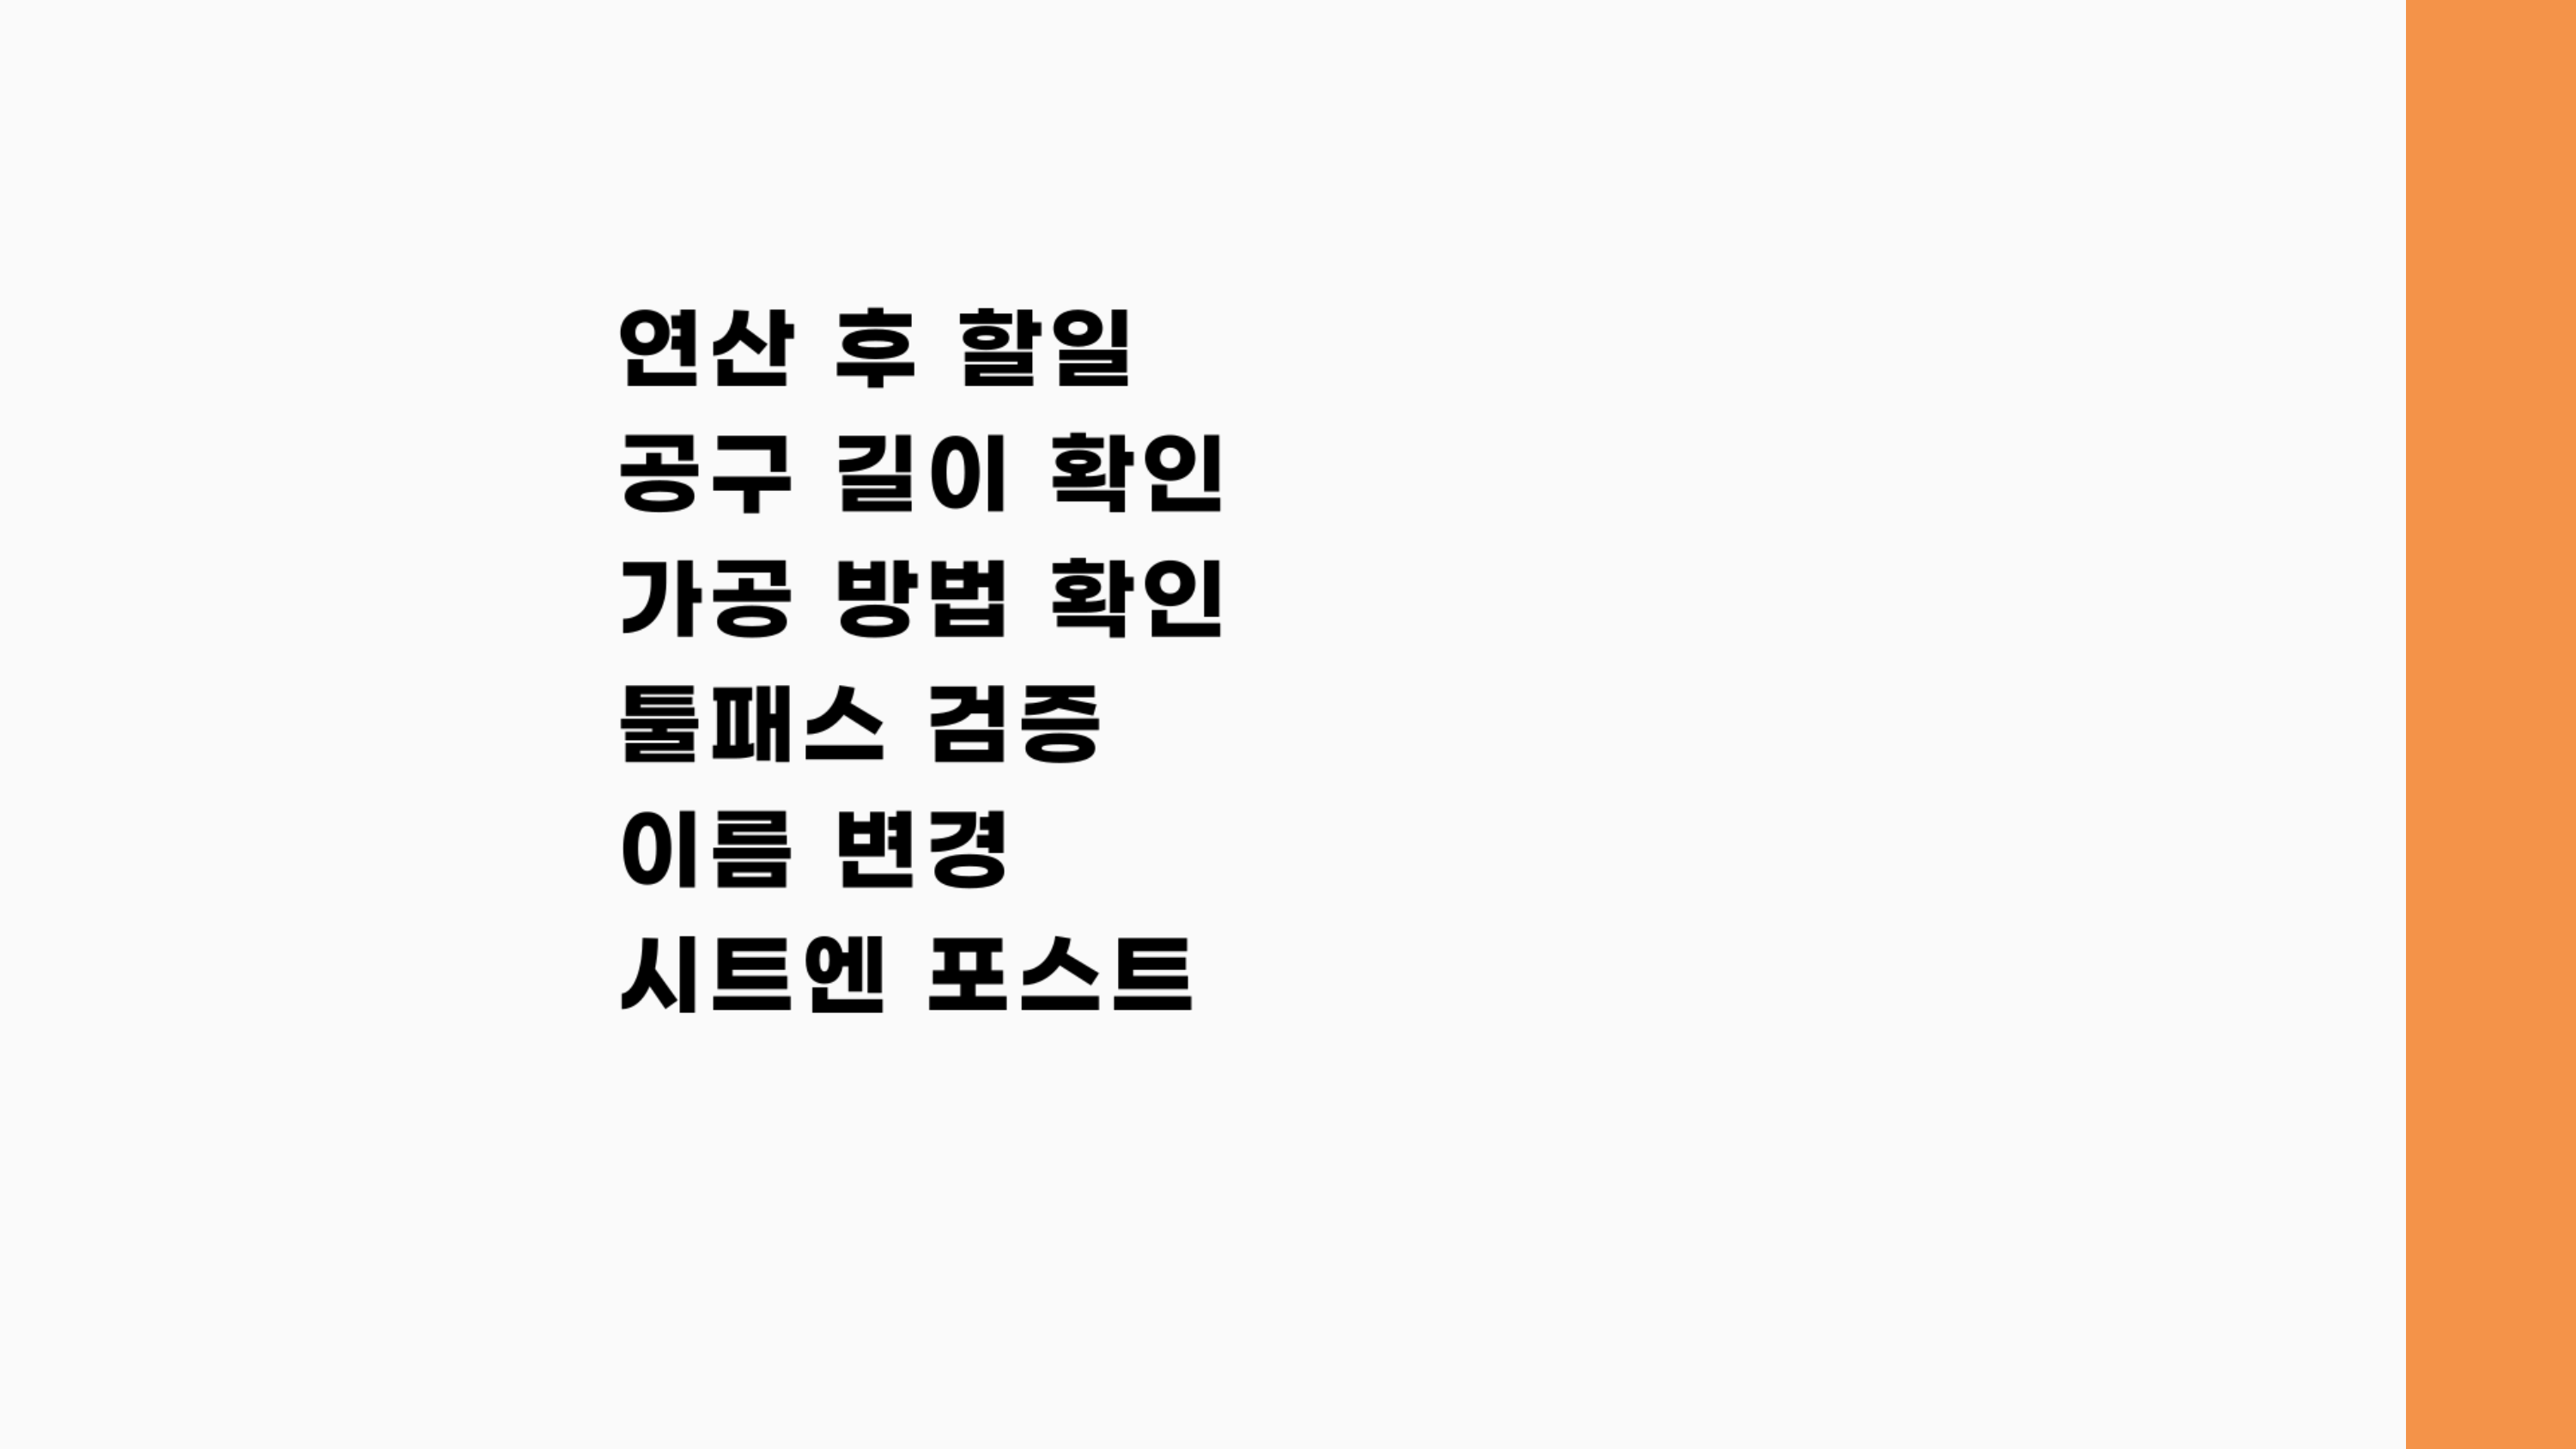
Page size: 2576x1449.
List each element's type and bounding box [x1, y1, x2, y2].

text_box [2406, 0, 2576, 1449]
picture [587, 260, 1313, 1127]
